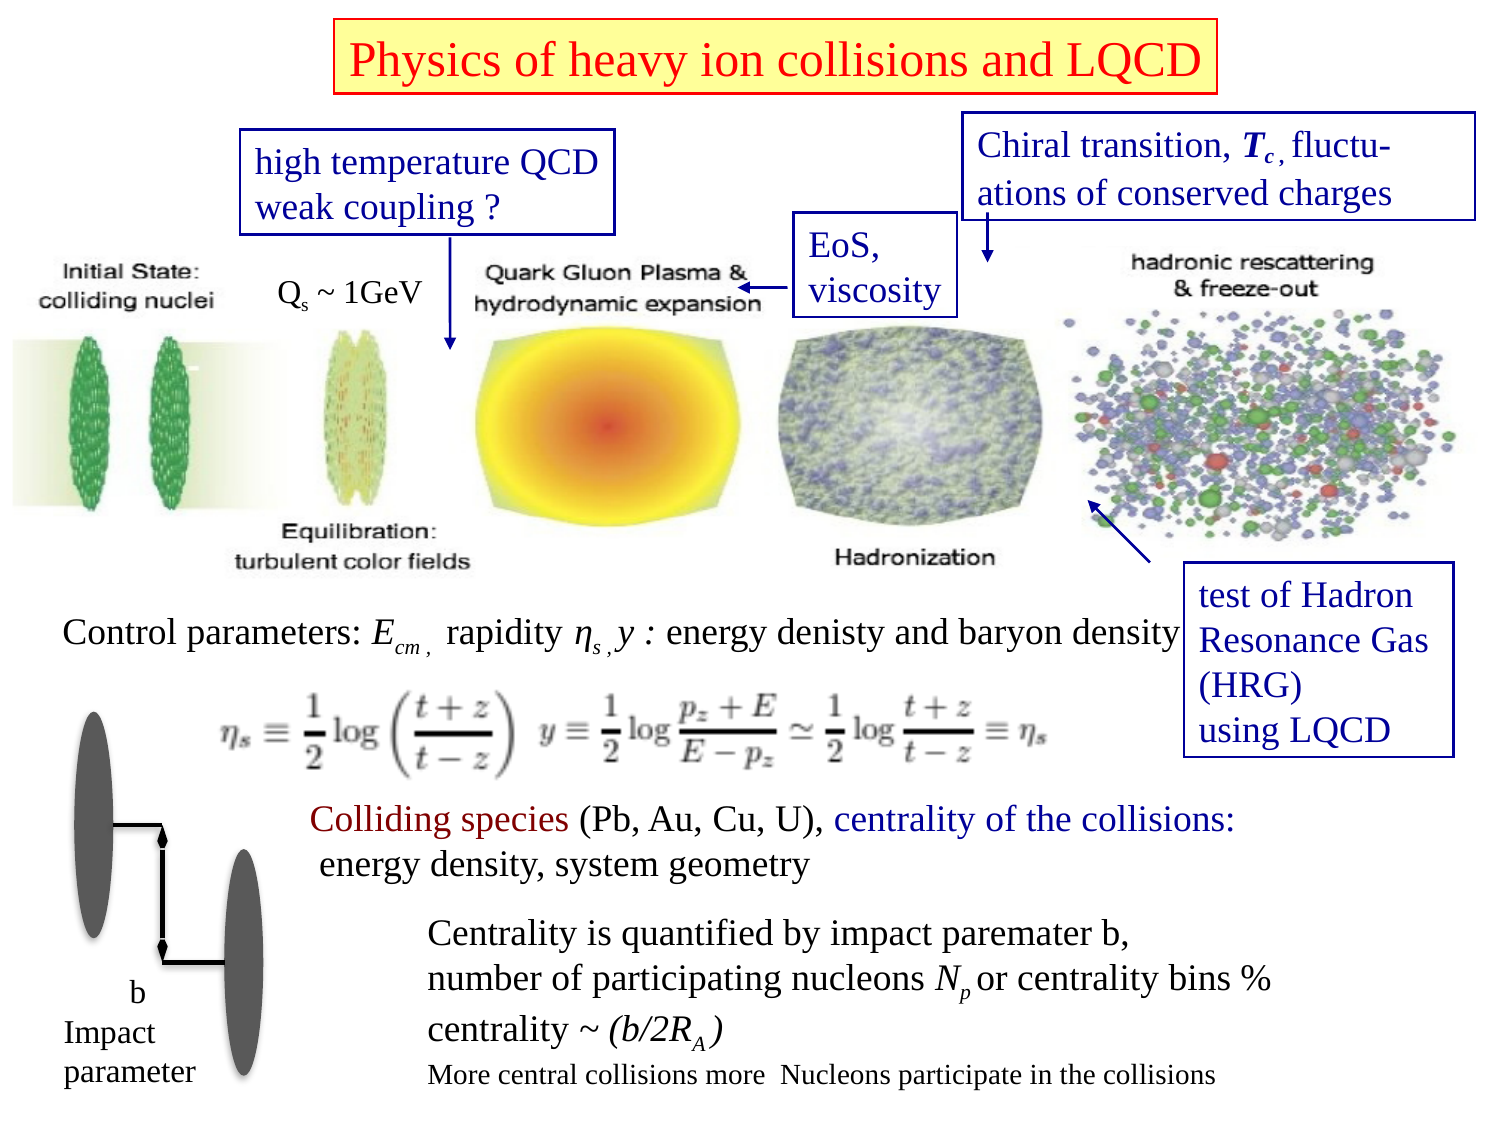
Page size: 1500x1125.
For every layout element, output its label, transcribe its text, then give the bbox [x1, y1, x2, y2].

text_box b Impact parameter [48, 962, 212, 1097]
text_box test of Hadron Resonance Gas (HRG) using LQCD [1183, 597, 1454, 758]
text_box [224, 849, 264, 1076]
text_box Centrality is quantified by impact paremater b, number of participating nucleons Np or centrality bins % centrality ~ (b/2RA ) More central collisions more Nucleons participate in the collisions [412, 900, 1425, 1098]
text_box high temperature QCD weak coupling ? [240, 129, 615, 235]
text_box Chiral transition, Tc , fluctu-ations of conserved charges [962, 112, 1475, 220]
picture [12, 246, 1488, 588]
text_box [74, 711, 114, 939]
text_box EoS, viscosity [793, 212, 957, 244]
picture [199, 669, 1051, 792]
text_box Control parameters: Ecm , rapidity ηs , y : energy denisty and baryon density Colliding species (Pb, Au, Cu, U), centrality of the collisions: energy density, system geometry [47, 599, 1252, 891]
text_box Physics of heavy ion collisions and LQCD [333, 18, 1218, 94]
